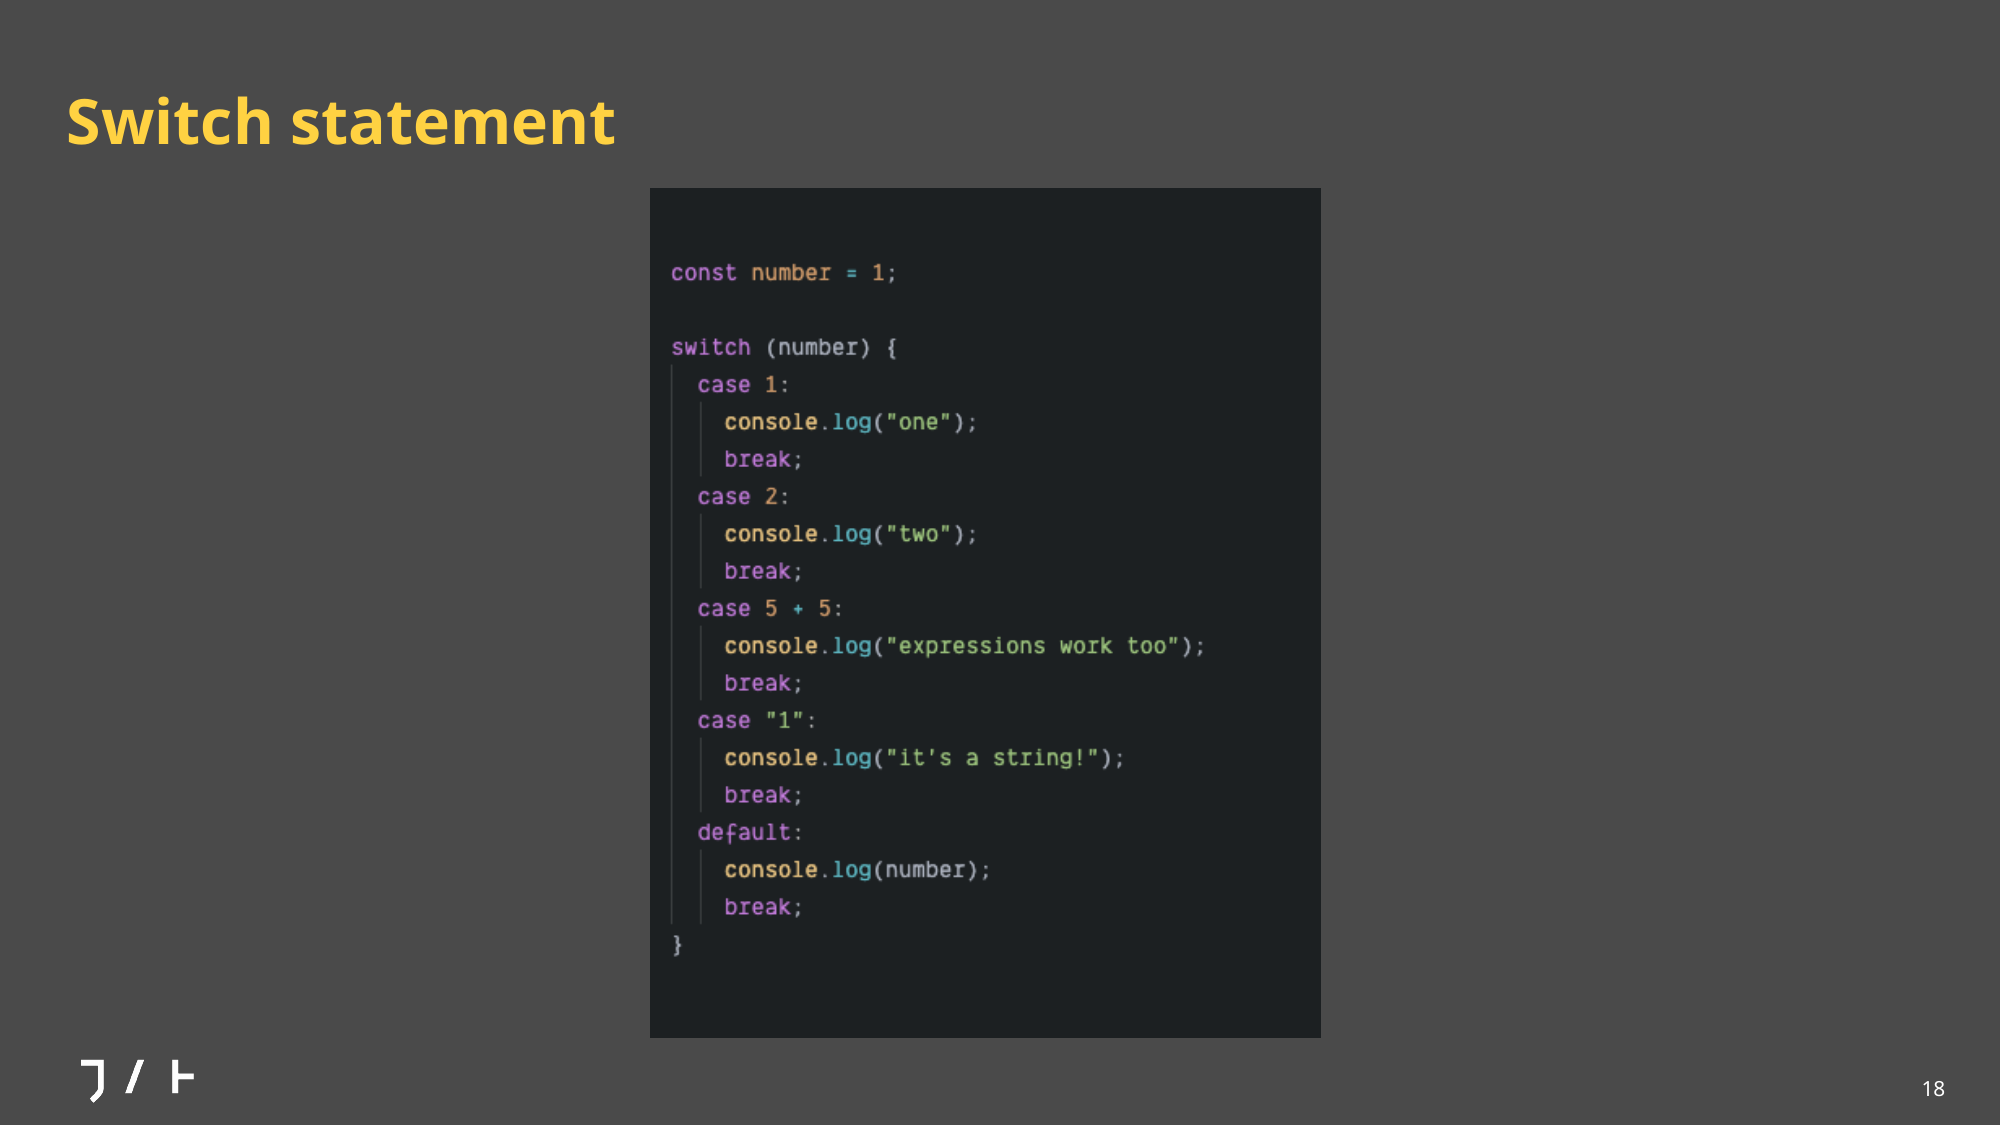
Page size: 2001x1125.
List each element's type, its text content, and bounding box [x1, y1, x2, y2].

picture [66, 1041, 205, 1115]
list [650, 188, 1321, 1038]
title Switch statement [66, 55, 1904, 157]
slide_number 18 [1903, 1070, 1963, 1110]
